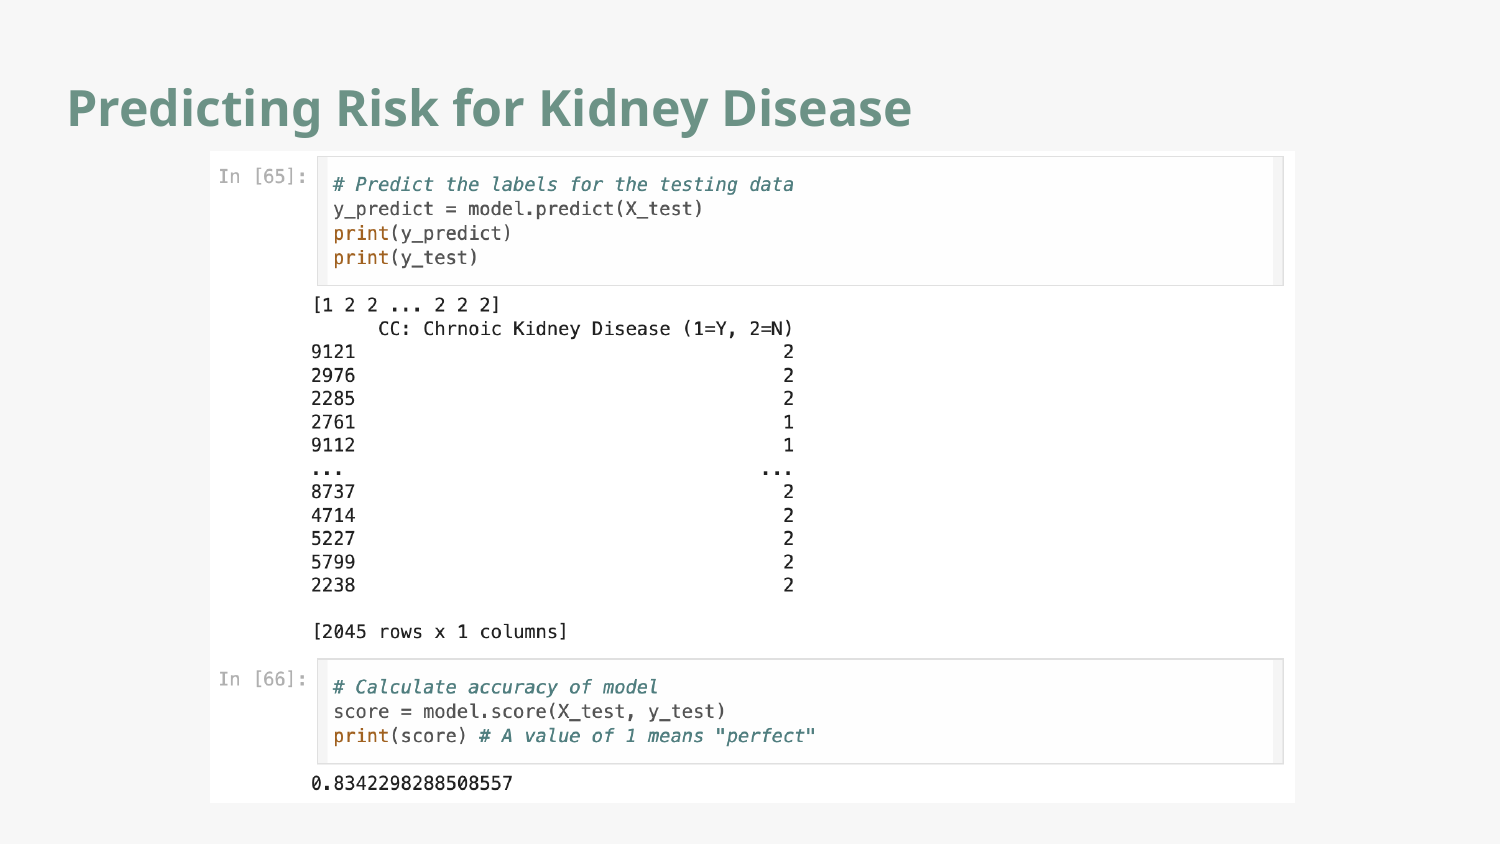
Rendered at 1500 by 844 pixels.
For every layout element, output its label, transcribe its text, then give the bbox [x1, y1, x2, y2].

title Predicting Risk for Kidney Disease [51, 27, 1202, 152]
picture [210, 150, 1295, 803]
